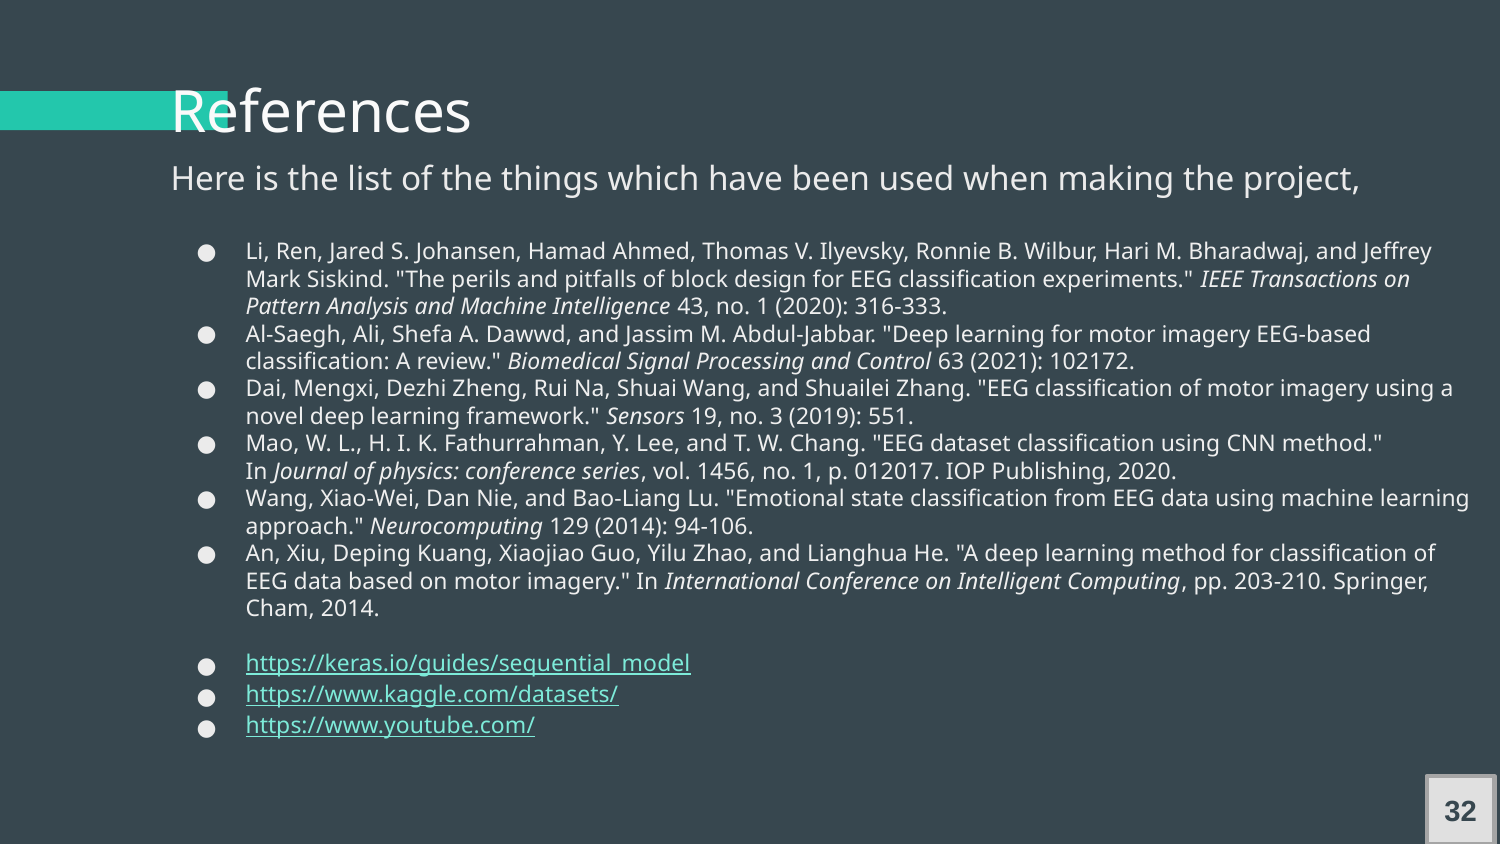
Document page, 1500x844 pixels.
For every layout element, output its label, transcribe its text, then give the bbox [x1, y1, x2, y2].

title References [155, 59, 1348, 141]
subtitle Here is the list of the things which have been used when making the project, Li, Ren, Jared S. Johansen, Hamad Ahmed, Thomas V. Ilyevsky, Ronnie B. Wilbur, Hari M. Bharadwaj, and Jeffrey Mark Siskind. "The perils and pitfalls of block design for EEG classification experiments." IEEE Transactions on Pattern Analysis and Machine Intelligence 43, no. 1 (2020): 316-333. Al-Saegh, Ali, Shefa A. Dawwd, and Jassim M. Abdul-Jabbar. "Deep learning for motor imagery EEG-based classification: A review." Biomedical Signal Processing and Control 63 (2021): 102172. Dai, Mengxi, Dezhi Zheng, Rui Na, Shuai Wang, and Shuailei Zhang. "EEG classification of motor imagery using a novel deep learning framework." Sensors 19, no. 3 (2019): 551. Mao, W. L., H. I. K. Fathurrahman, Y. Lee, and T. W. Chang. "EEG dataset classification using CNN method." In Journal of physics: conference series, vol. 1456, no. 1, p. 012017. IOP Publishing, 2020. Wang, Xiao-Wei, Dan Nie, and Bao-Liang Lu. "Emotional state classification from EEG data using machine learning approach." Neurocomputing 129 (2014): 94-106. An, Xiu, Deping Kuang, Xiaojiao Guo, Yilu Zhao, and Lianghua He. "A deep learning method for classification of EEG data based on motor imagery." In International Conference on Intelligent Computing, pp. 203-210. Springer, Cham, 2014. https://keras.io/guides/sequential_model https://www.kaggle.com/datasets/ https://www.youtube.com/ [155, 141, 1491, 819]
text_box 32 [1425, 774, 1497, 844]
